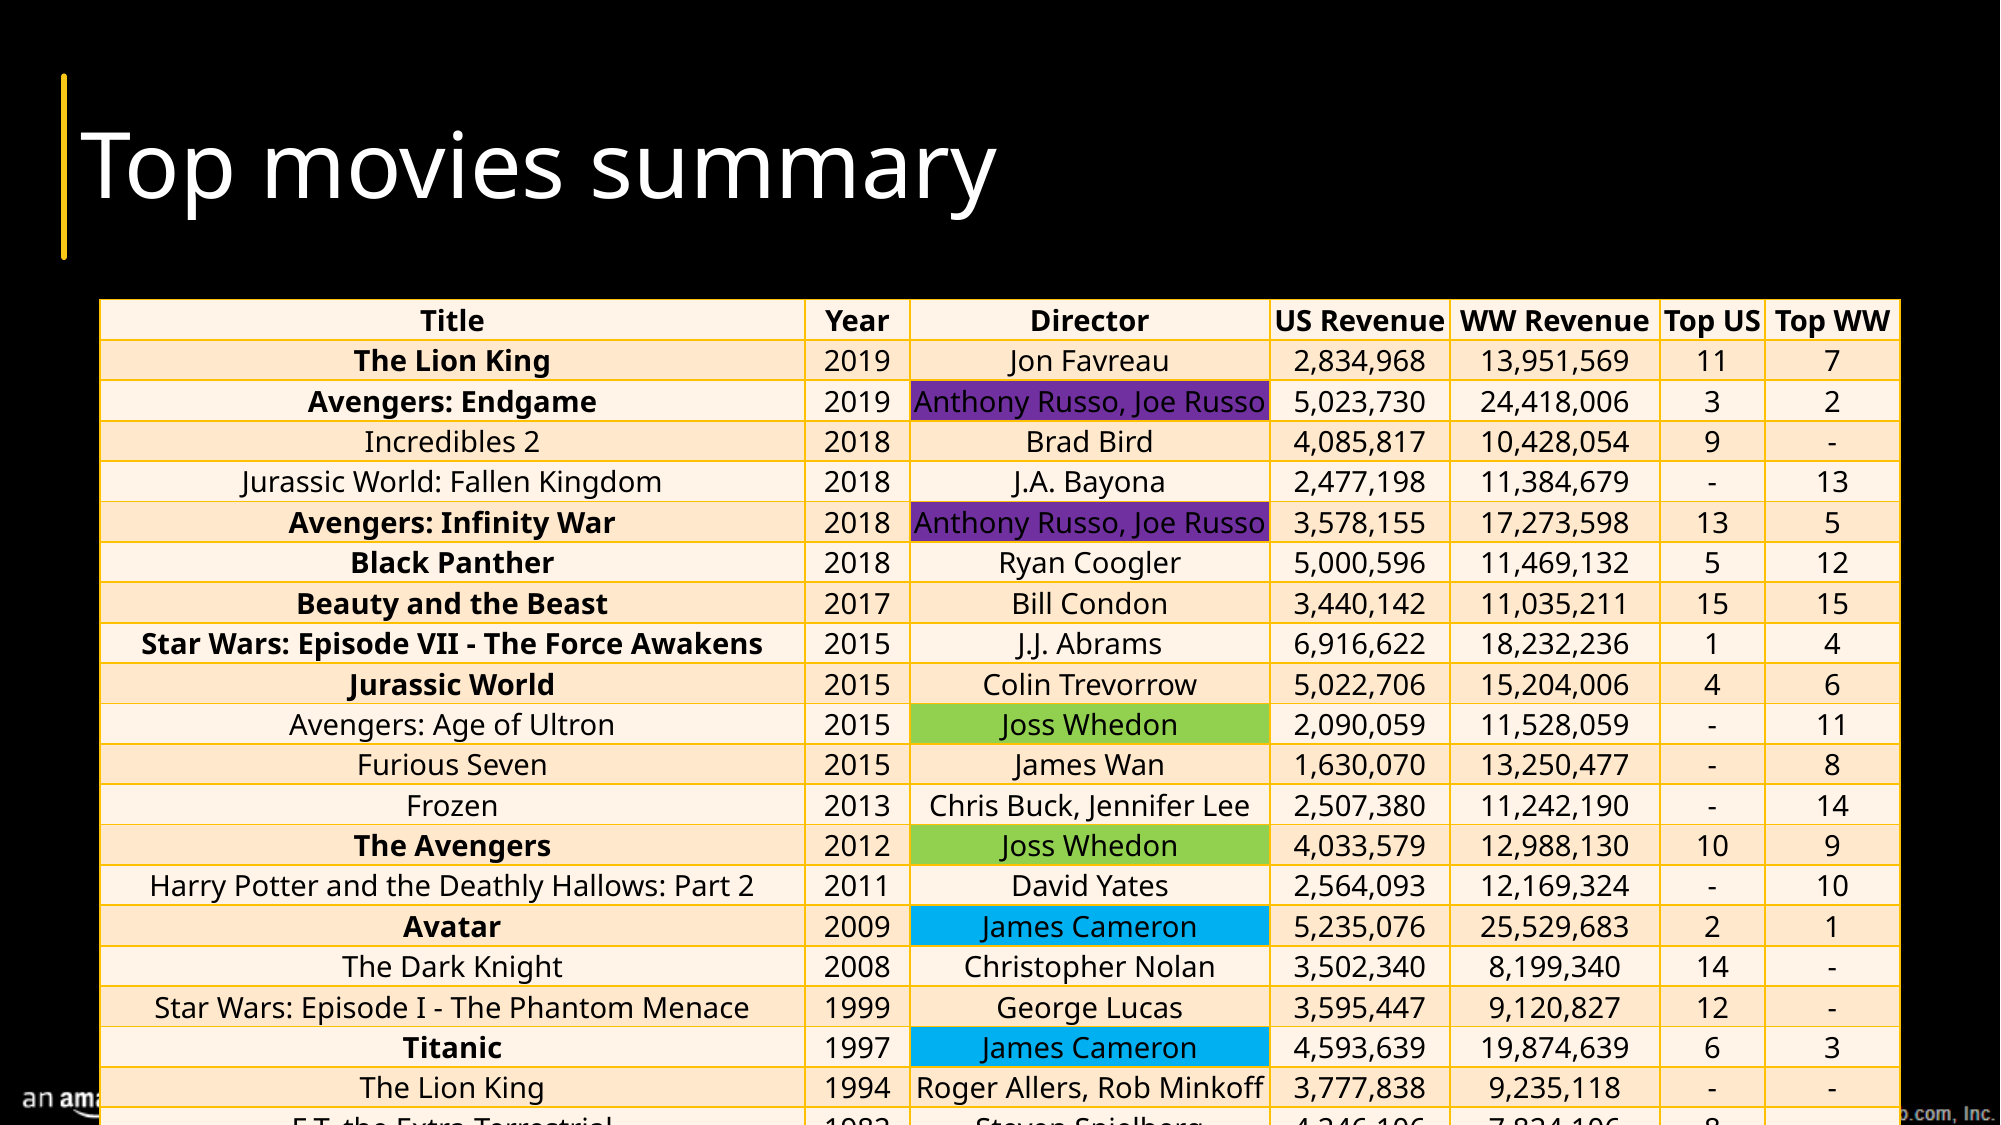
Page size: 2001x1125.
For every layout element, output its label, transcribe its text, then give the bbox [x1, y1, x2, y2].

table_cell 12,169,324 [1451, 866, 1659, 904]
table_cell Star Wars: Episode VII - The Force Awakens [101, 624, 804, 662]
table_cell 15 [1661, 583, 1764, 622]
table_cell Black Panther [101, 543, 804, 581]
table_cell 2018 [806, 462, 909, 501]
table_cell 9 [1766, 825, 1899, 864]
table_cell 2008 [806, 947, 909, 985]
table_cell 4,246,106 [1271, 1108, 1449, 1125]
table_cell 24,418,006 [1451, 381, 1659, 420]
table_cell - [1766, 947, 1899, 985]
table_cell - [1661, 1068, 1764, 1106]
table_cell Ryan Coogler [911, 543, 1269, 581]
table_cell 11 [1766, 704, 1899, 743]
table_cell 5,235,076 [1271, 906, 1449, 945]
table_cell Avengers: Endgame [101, 381, 804, 420]
table_cell 9,235,118 [1451, 1068, 1659, 1106]
table_cell Colin Trevorrow [911, 664, 1269, 703]
table_cell 15,204,006 [1451, 664, 1659, 703]
table_cell Titanic [101, 1027, 804, 1066]
table_cell 14 [1661, 947, 1764, 985]
table_cell J.A. Bayona [911, 462, 1269, 501]
table_cell 11 [1661, 341, 1764, 379]
table_cell 3,777,838 [1271, 1068, 1449, 1106]
table_cell 13 [1766, 462, 1899, 501]
table_cell 13,951,569 [1451, 341, 1659, 379]
table_cell - [1766, 1108, 1899, 1125]
table_cell 1 [1766, 906, 1899, 945]
table_cell 2012 [806, 825, 909, 864]
table_cell 1997 [806, 1027, 909, 1066]
table_cell 2,834,968 [1271, 341, 1449, 379]
table_cell Frozen [101, 785, 804, 824]
table_cell E.T. the Extra-Terrestrial [101, 1108, 804, 1125]
table_cell 13 [1661, 502, 1764, 541]
table_cell The Dark Knight [101, 947, 804, 985]
table_cell 7 [1766, 341, 1899, 379]
table_cell Furious Seven [101, 745, 804, 783]
table_cell - [1661, 462, 1764, 501]
table_cell 2018 [806, 543, 909, 581]
table_cell J.J. Abrams [911, 624, 1269, 662]
table_cell 3,502,340 [1271, 947, 1449, 985]
table_header Year [806, 300, 909, 339]
table_cell Jon Favreau [911, 341, 1269, 379]
table_cell 11,528,059 [1451, 704, 1659, 743]
table_cell Star Wars: Episode I - The Phantom Menace [101, 987, 804, 1026]
table_cell 13,250,477 [1451, 745, 1659, 783]
table_cell 2 [1661, 906, 1764, 945]
table_cell - [1661, 785, 1764, 824]
table_cell The Lion King [101, 341, 804, 379]
table_cell Christopher Nolan [911, 947, 1269, 985]
table_cell Joss Whedon [911, 825, 1269, 864]
table_cell 2,564,093 [1271, 866, 1449, 904]
picture [1, 1086, 99, 1124]
table_cell 2019 [806, 341, 909, 379]
table_cell Anthony Russo, Joe Russo [911, 381, 1269, 420]
table_cell 17,273,598 [1451, 502, 1659, 541]
table_cell 6,916,622 [1271, 624, 1449, 662]
table_cell Steven Spielberg [911, 1108, 1269, 1125]
table_cell 14 [1766, 785, 1899, 824]
table_cell David Yates [911, 866, 1269, 904]
table_cell Chris Buck, Jennifer Lee [911, 785, 1269, 824]
table_cell 2,507,380 [1271, 785, 1449, 824]
table_cell 1982 [806, 1108, 909, 1125]
table_cell 3,440,142 [1271, 583, 1449, 622]
table_cell 11,384,679 [1451, 462, 1659, 501]
table_cell 5,023,730 [1271, 381, 1449, 420]
table_cell 5,000,596 [1271, 543, 1449, 581]
table_cell - [1766, 987, 1899, 1026]
table_cell 12,988,130 [1451, 825, 1659, 864]
table_cell 4 [1661, 664, 1764, 703]
table_header Director [911, 300, 1269, 339]
table_cell 6 [1766, 664, 1899, 703]
title Top movies summary [65, 59, 1936, 278]
table_cell Bill Condon [911, 583, 1269, 622]
table_cell 6 [1661, 1027, 1764, 1066]
table_cell 4 [1766, 624, 1899, 662]
table_cell Anthony Russo, Joe Russo [911, 502, 1269, 541]
table_cell 1999 [806, 987, 909, 1026]
table_cell 8 [1766, 745, 1899, 783]
table_header Top WW [1766, 300, 1899, 339]
table_cell 2018 [806, 502, 909, 541]
table_cell 2015 [806, 624, 909, 662]
table_cell 3,578,155 [1271, 502, 1449, 541]
table_cell 2015 [806, 745, 909, 783]
table_cell James Cameron [911, 906, 1269, 945]
table_cell 10 [1766, 866, 1899, 904]
table_header Title [101, 300, 804, 339]
table_cell - [1661, 704, 1764, 743]
table_cell 8 [1661, 1108, 1764, 1125]
table_cell Avengers: Age of Ultron [101, 704, 804, 743]
table_cell 2018 [806, 422, 909, 460]
table_cell 4,085,817 [1271, 422, 1449, 460]
table_cell 1,630,070 [1271, 745, 1449, 783]
table_cell 5 [1766, 502, 1899, 541]
table_cell 2019 [806, 381, 909, 420]
table_cell 19,874,639 [1451, 1027, 1659, 1066]
table_cell Jurassic World [101, 664, 804, 703]
table_cell 11,469,132 [1451, 543, 1659, 581]
table_header WW Revenue [1451, 300, 1659, 339]
table_cell - [1661, 745, 1764, 783]
table_cell 2011 [806, 866, 909, 904]
table_cell 2017 [806, 583, 909, 622]
table_cell James Wan [911, 745, 1269, 783]
table_cell Avengers: Infinity War [101, 502, 804, 541]
table_cell 10,428,054 [1451, 422, 1659, 460]
table_cell 3 [1766, 1027, 1899, 1066]
table_cell 2015 [806, 704, 909, 743]
table_cell 15 [1766, 583, 1899, 622]
table_cell 2,090,059 [1271, 704, 1449, 743]
table_cell 10 [1661, 825, 1764, 864]
table_cell George Lucas [911, 987, 1269, 1026]
table_header US Revenue [1271, 300, 1449, 339]
table_cell 7,824,106 [1451, 1108, 1659, 1125]
table_cell 2013 [806, 785, 909, 824]
table_cell 2015 [806, 664, 909, 703]
table_cell 3,595,447 [1271, 987, 1449, 1026]
table_cell 9 [1661, 422, 1764, 460]
table_cell 5,022,706 [1271, 664, 1449, 703]
table_cell 9,120,827 [1451, 987, 1659, 1026]
table_cell 18,232,236 [1451, 624, 1659, 662]
table_cell 11,242,190 [1451, 785, 1659, 824]
table_header Top US [1661, 300, 1764, 339]
table_cell Roger Allers, Rob Minkoff [911, 1068, 1269, 1106]
table_cell Beauty and the Beast [101, 583, 804, 622]
table_cell 5 [1661, 543, 1764, 581]
table_cell 2,477,198 [1271, 462, 1449, 501]
table_cell Avatar [101, 906, 804, 945]
table_cell 8,199,340 [1451, 947, 1659, 985]
table_cell The Lion King [101, 1068, 804, 1106]
table_cell 25,529,683 [1451, 906, 1659, 945]
table_cell 4,033,579 [1271, 825, 1449, 864]
table_cell 2009 [806, 906, 909, 945]
table_cell - [1766, 422, 1899, 460]
picture [1901, 1102, 2000, 1125]
table_cell Incredibles 2 [101, 422, 804, 460]
table_cell Joss Whedon [911, 704, 1269, 743]
table_cell 3 [1661, 381, 1764, 420]
table_cell 11,035,211 [1451, 583, 1659, 622]
table_cell 4,593,639 [1271, 1027, 1449, 1066]
table_cell 1 [1661, 624, 1764, 662]
table_cell The Avengers [101, 825, 804, 864]
table_cell 12 [1766, 543, 1899, 581]
table_cell - [1766, 1068, 1899, 1106]
table_cell - [1661, 866, 1764, 904]
table_cell 12 [1661, 987, 1764, 1026]
table_cell James Cameron [911, 1027, 1269, 1066]
table_cell 1994 [806, 1068, 909, 1106]
table_cell Harry Potter and the Deathly Hallows: Part 2 [101, 866, 804, 904]
table_cell 2 [1766, 381, 1899, 420]
table_cell Jurassic World: Fallen Kingdom [101, 462, 804, 501]
table_cell Brad Bird [911, 422, 1269, 460]
